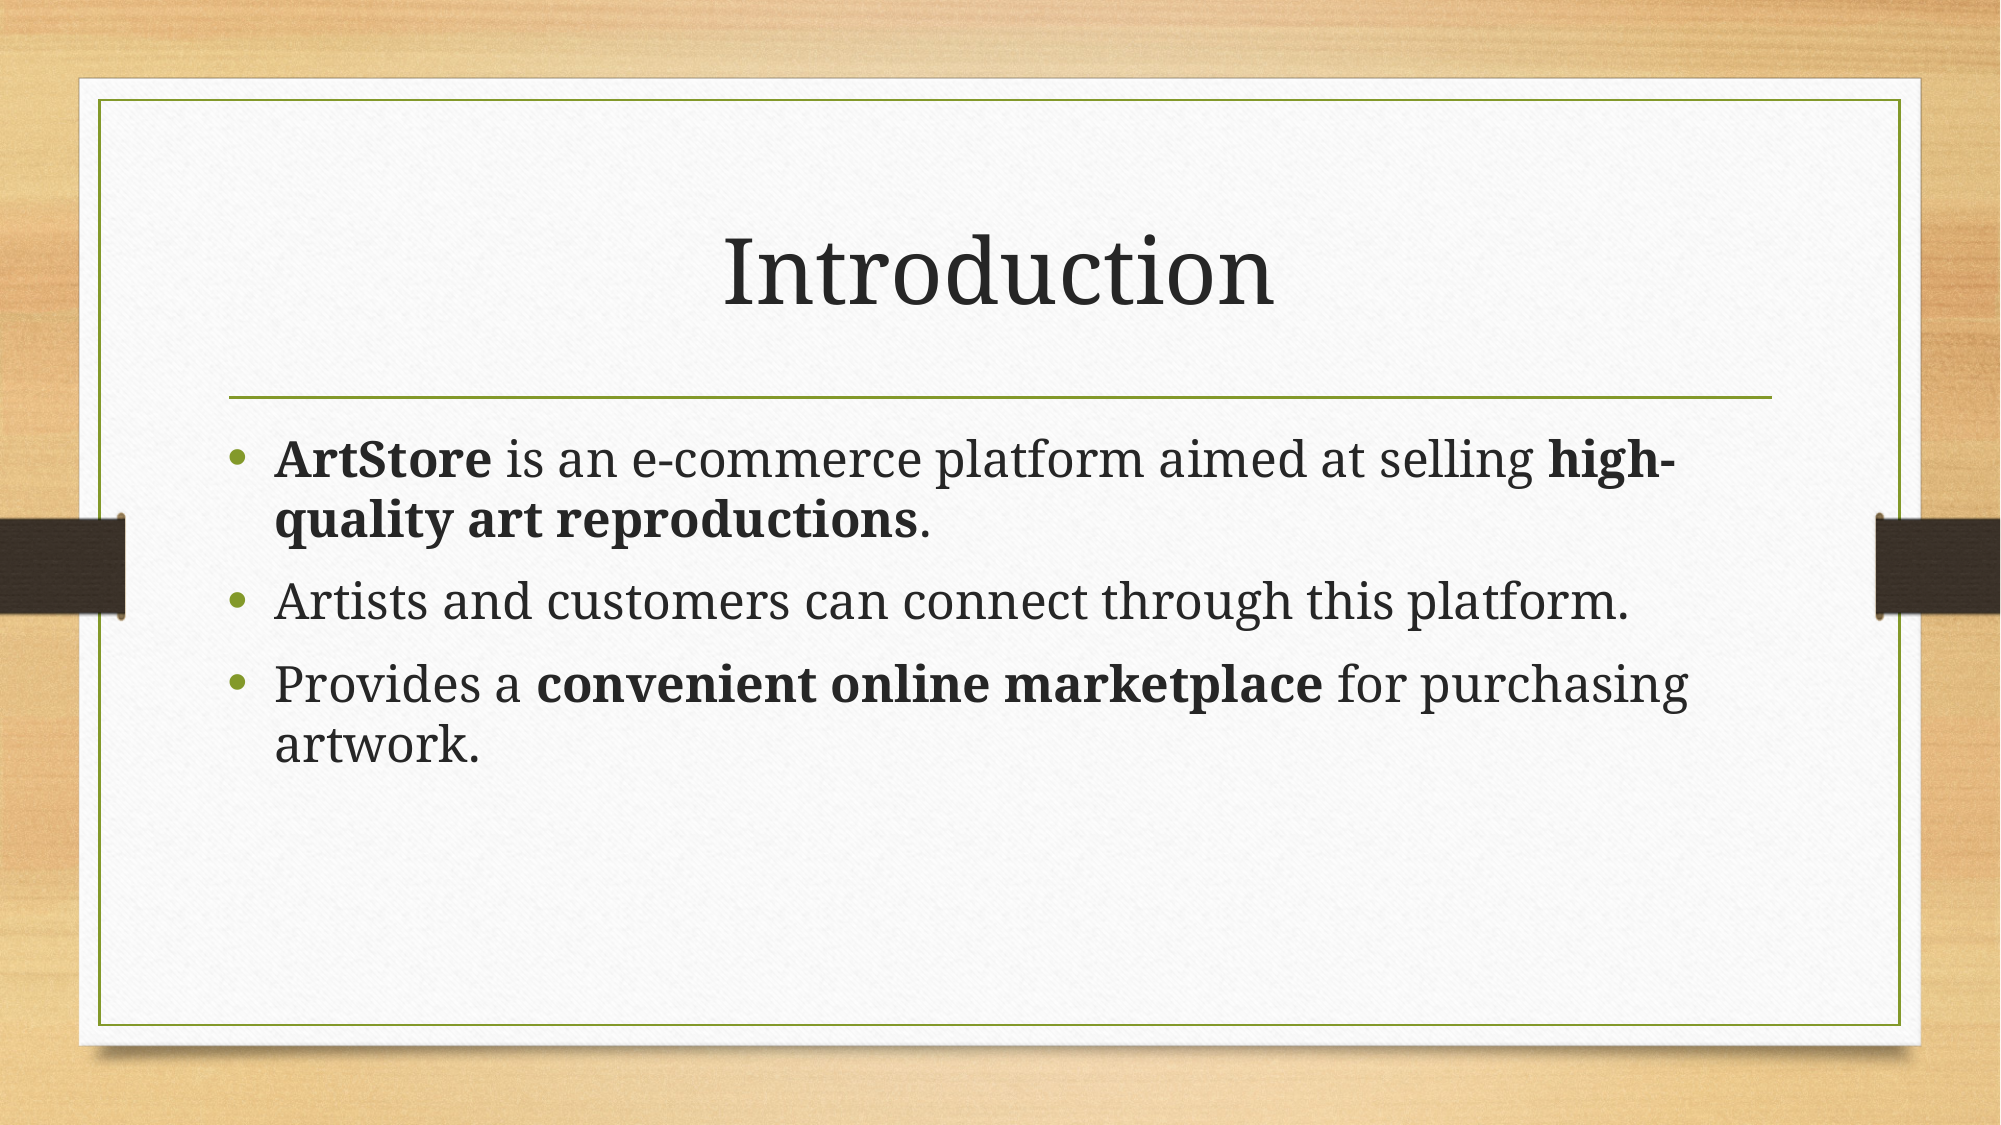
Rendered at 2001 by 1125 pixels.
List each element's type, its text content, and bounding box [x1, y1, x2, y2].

title Introduction [212, 161, 1788, 375]
list ArtStore is an e-commerce platform aimed at selling high-quality art reproductions. Artists and customers can connect through this platform. Provides a convenient online marketplace for purchasing artwork. [212, 419, 1788, 964]
picture [0, 0, 2001, 1125]
